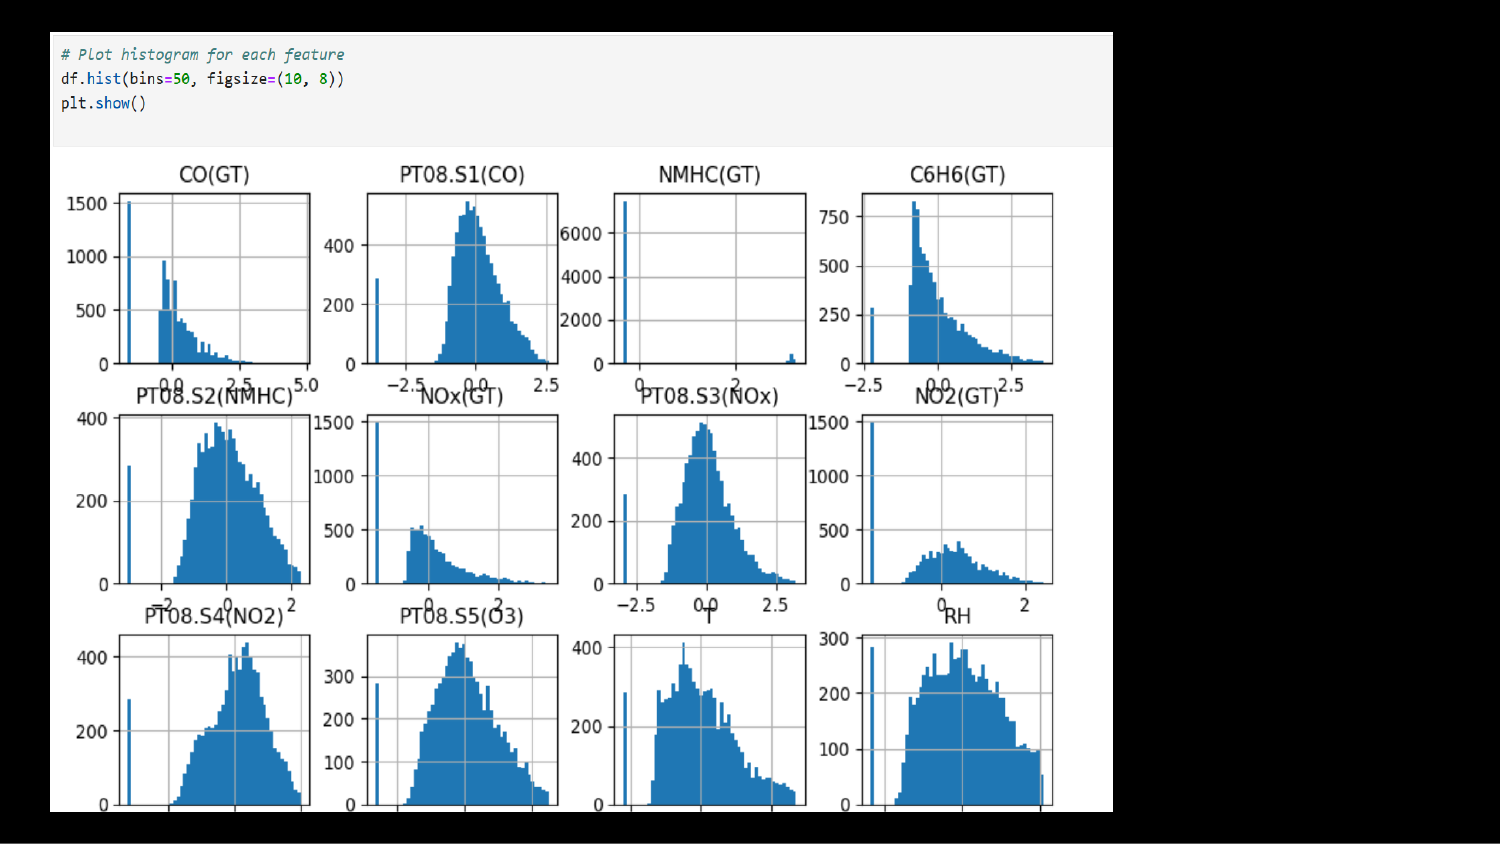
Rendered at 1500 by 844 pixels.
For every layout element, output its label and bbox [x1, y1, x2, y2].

picture [49, 31, 1113, 812]
